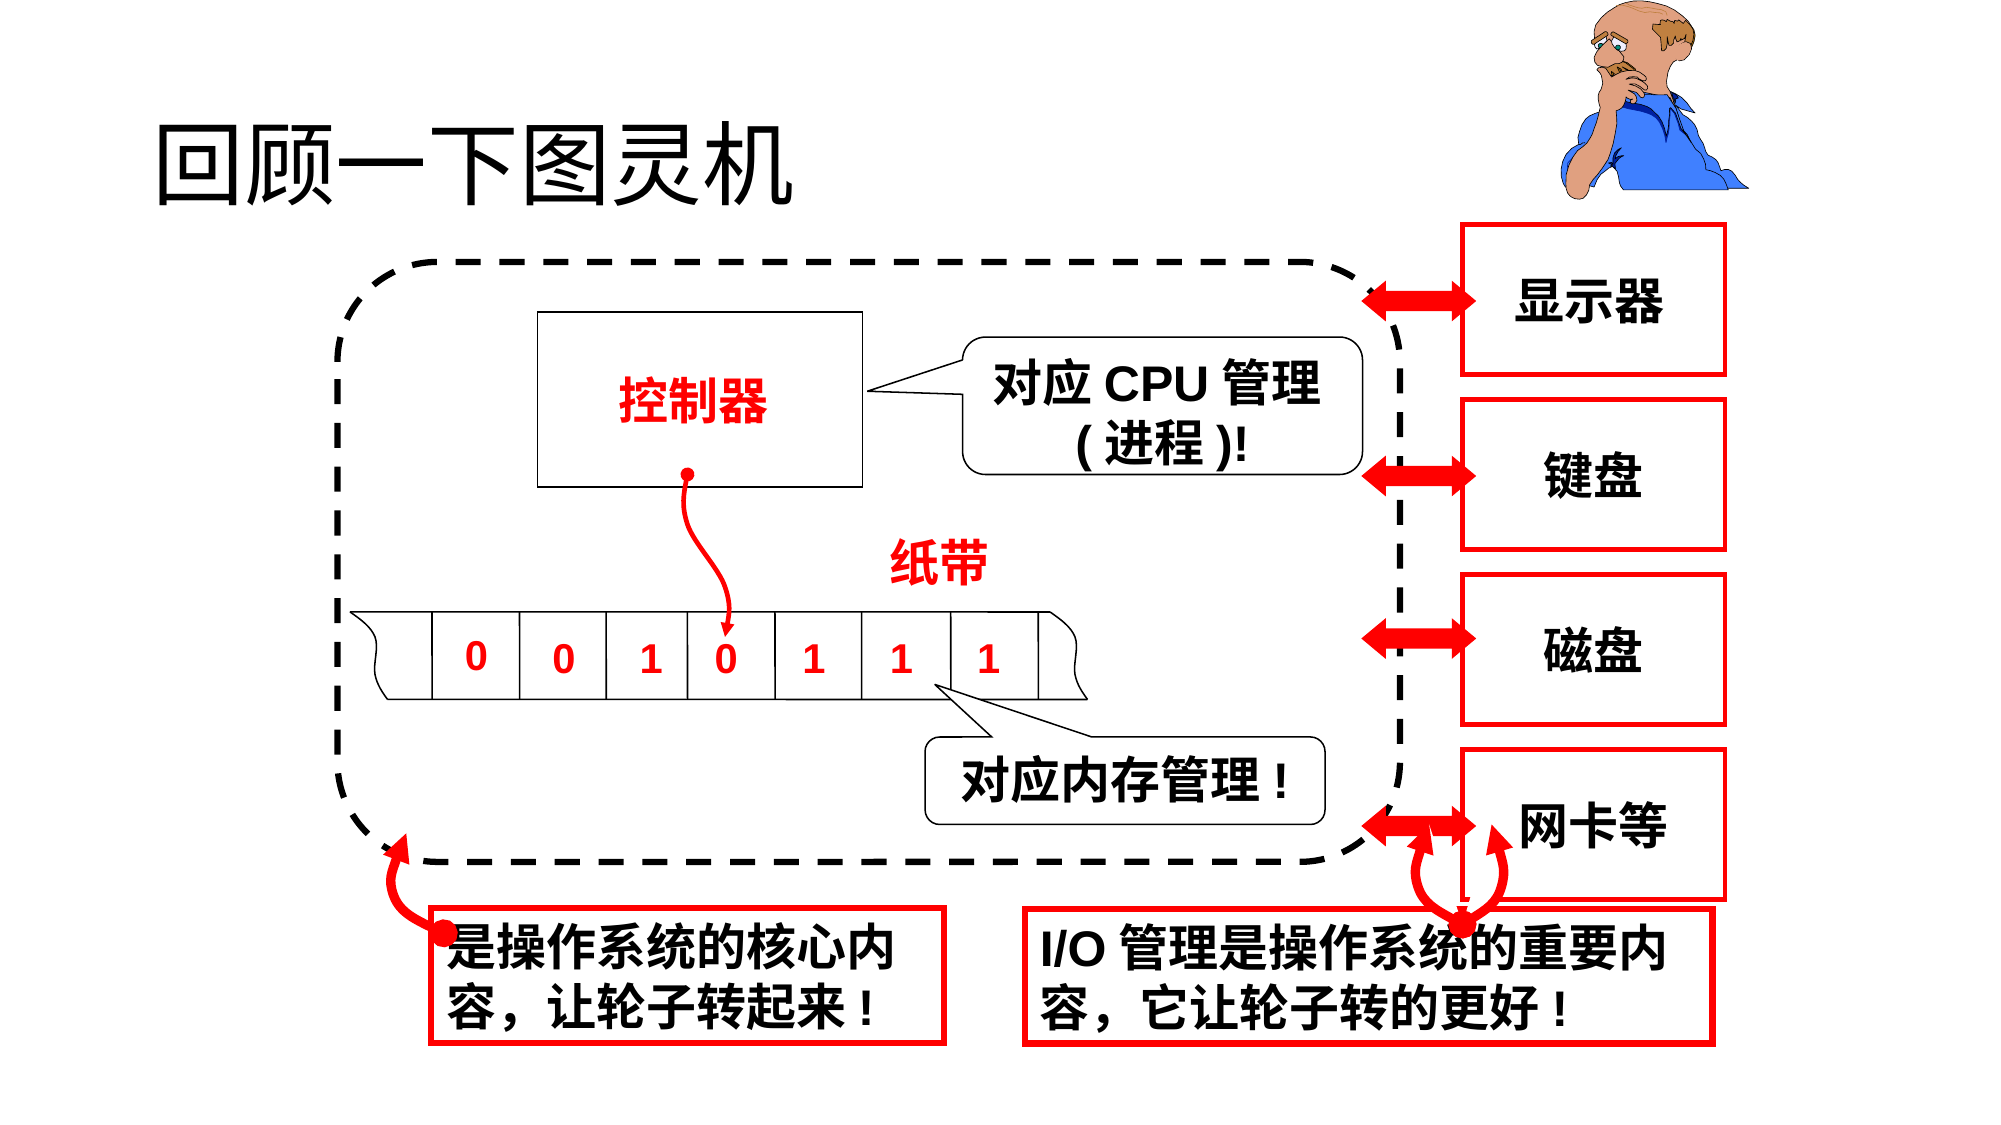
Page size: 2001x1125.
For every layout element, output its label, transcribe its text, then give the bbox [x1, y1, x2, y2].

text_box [1024, 824, 1713, 1050]
text_box [337, 261, 1362, 862]
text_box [349, 311, 1088, 700]
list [1560, 0, 1750, 200]
title 回顾一下图灵机 [137, 59, 1863, 278]
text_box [1462, 224, 1725, 900]
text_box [387, 833, 944, 1050]
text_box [1362, 282, 1475, 824]
